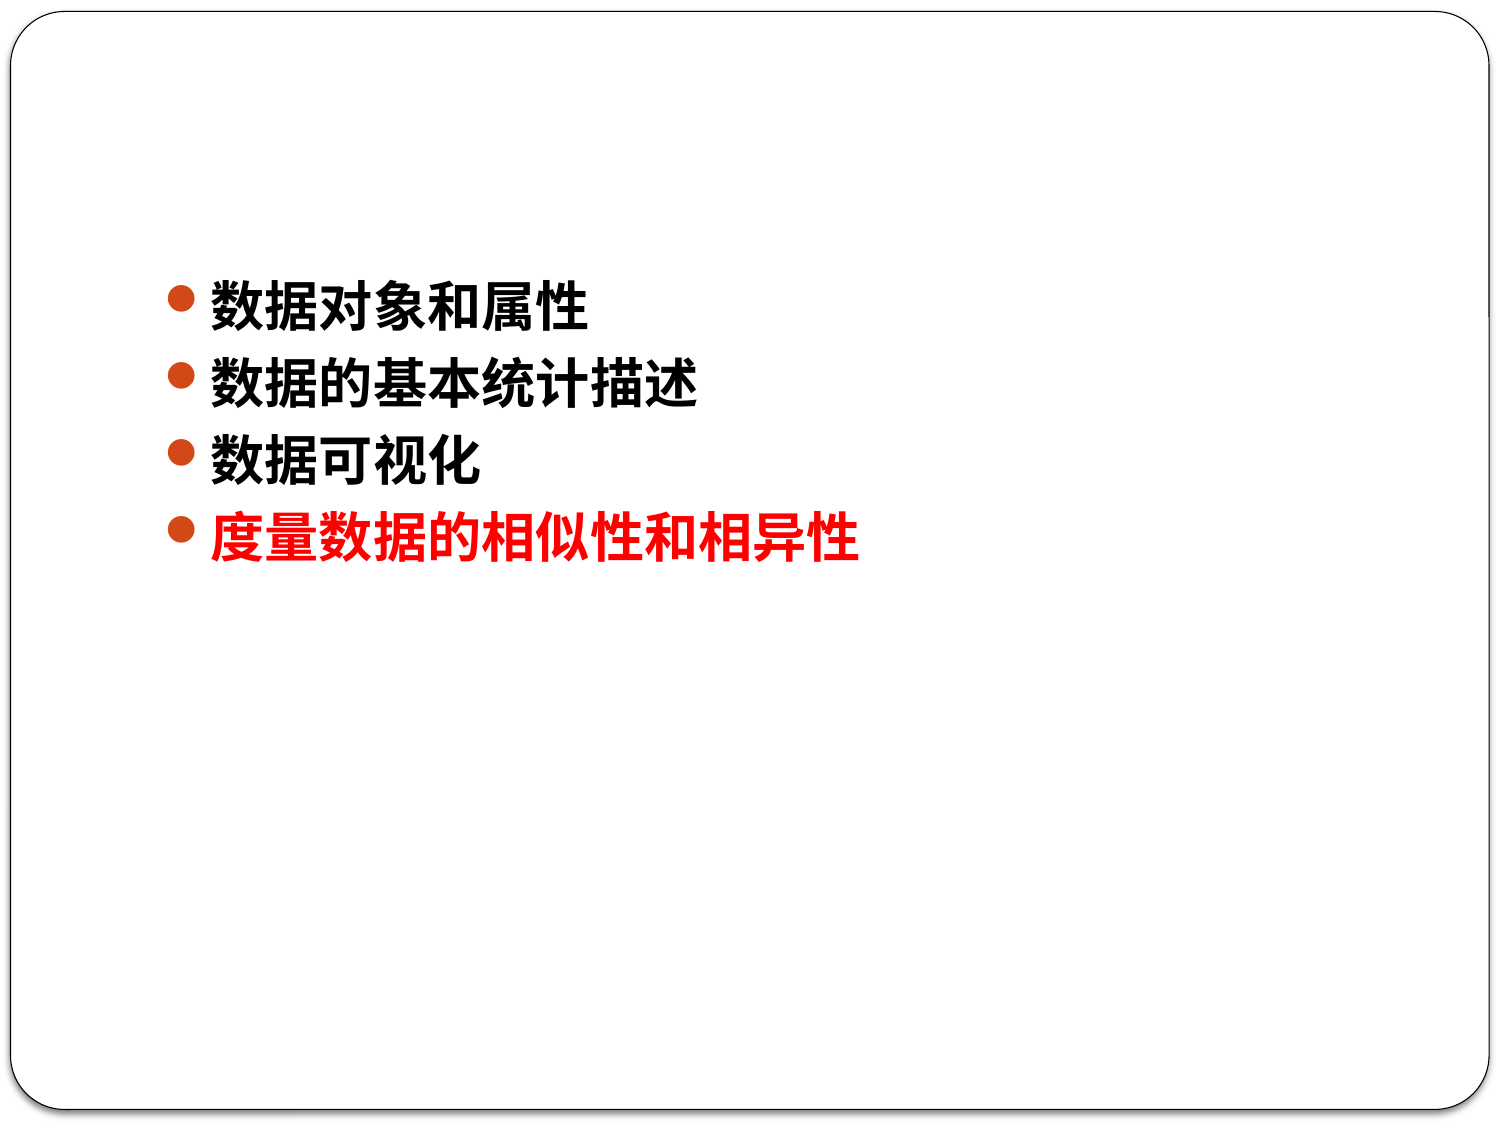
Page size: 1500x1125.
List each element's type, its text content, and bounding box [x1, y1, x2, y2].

list 数据对象和属性 数据的基本统计描述 数据可视化 度量数据的相似性和相异性 [150, 187, 1425, 938]
